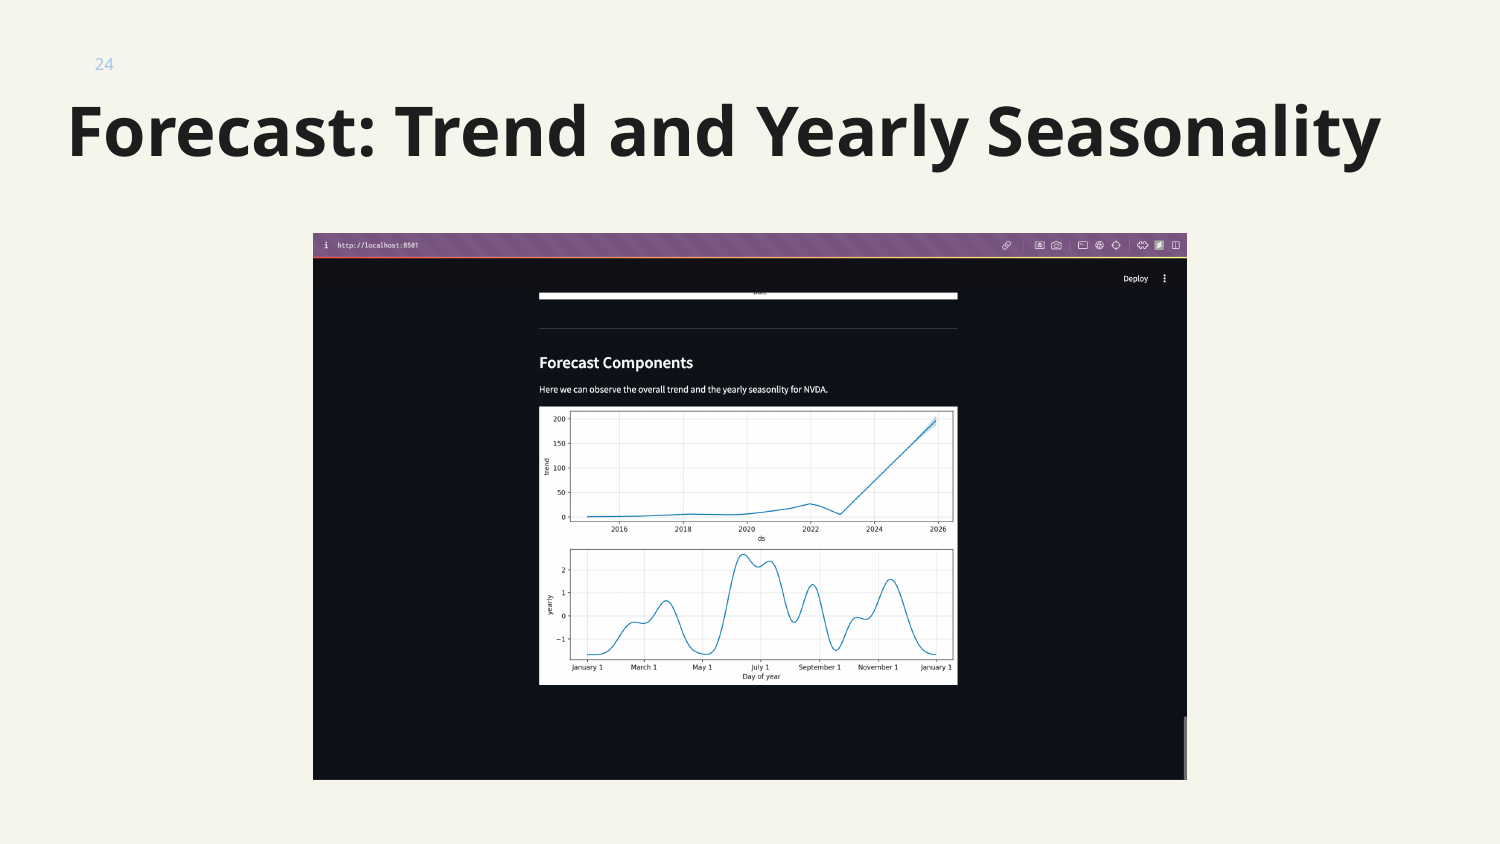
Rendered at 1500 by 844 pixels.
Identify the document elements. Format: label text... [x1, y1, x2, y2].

picture [313, 233, 1187, 781]
title Forecast: Trend and Yearly Seasonality [51, 72, 1449, 167]
